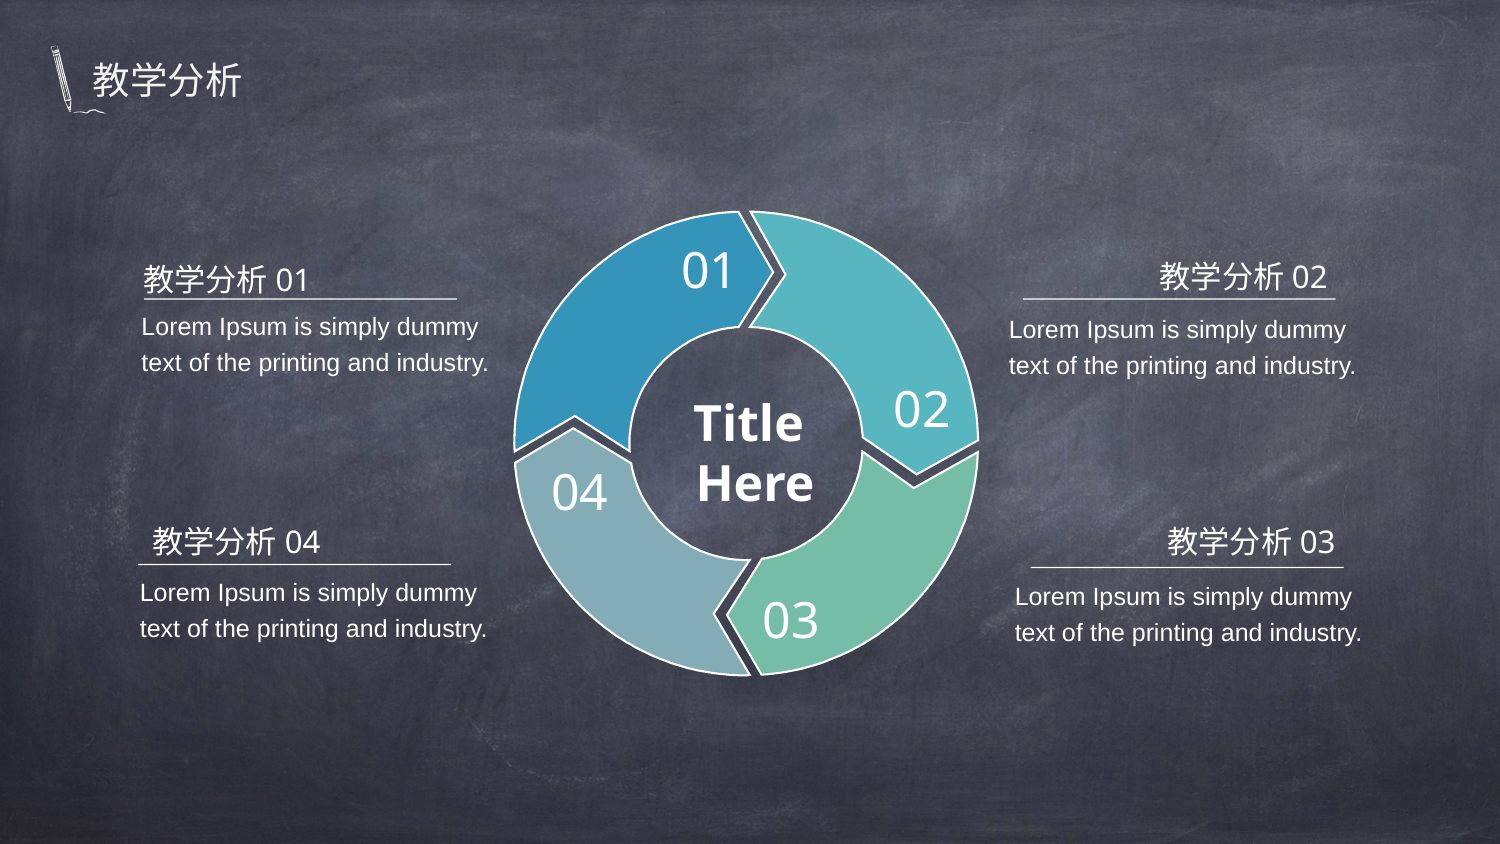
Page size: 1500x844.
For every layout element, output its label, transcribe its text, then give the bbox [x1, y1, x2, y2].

text_box Lorem Ipsum is simply dummy text of the printing and industry. [130, 298, 509, 382]
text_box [138, 254, 458, 304]
picture [0, 0, 1500, 844]
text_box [1022, 251, 1336, 301]
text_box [514, 211, 979, 676]
text_box Lorem Ipsum is simply dummy text of the printing and industry. [1003, 569, 1377, 653]
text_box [138, 516, 452, 567]
text_box Lorem Ipsum is simply dummy text of the printing and industry. [997, 302, 1392, 386]
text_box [1030, 516, 1344, 569]
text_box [50, 45, 274, 114]
text_box Lorem Ipsum is simply dummy text of the printing and industry. [128, 564, 507, 648]
